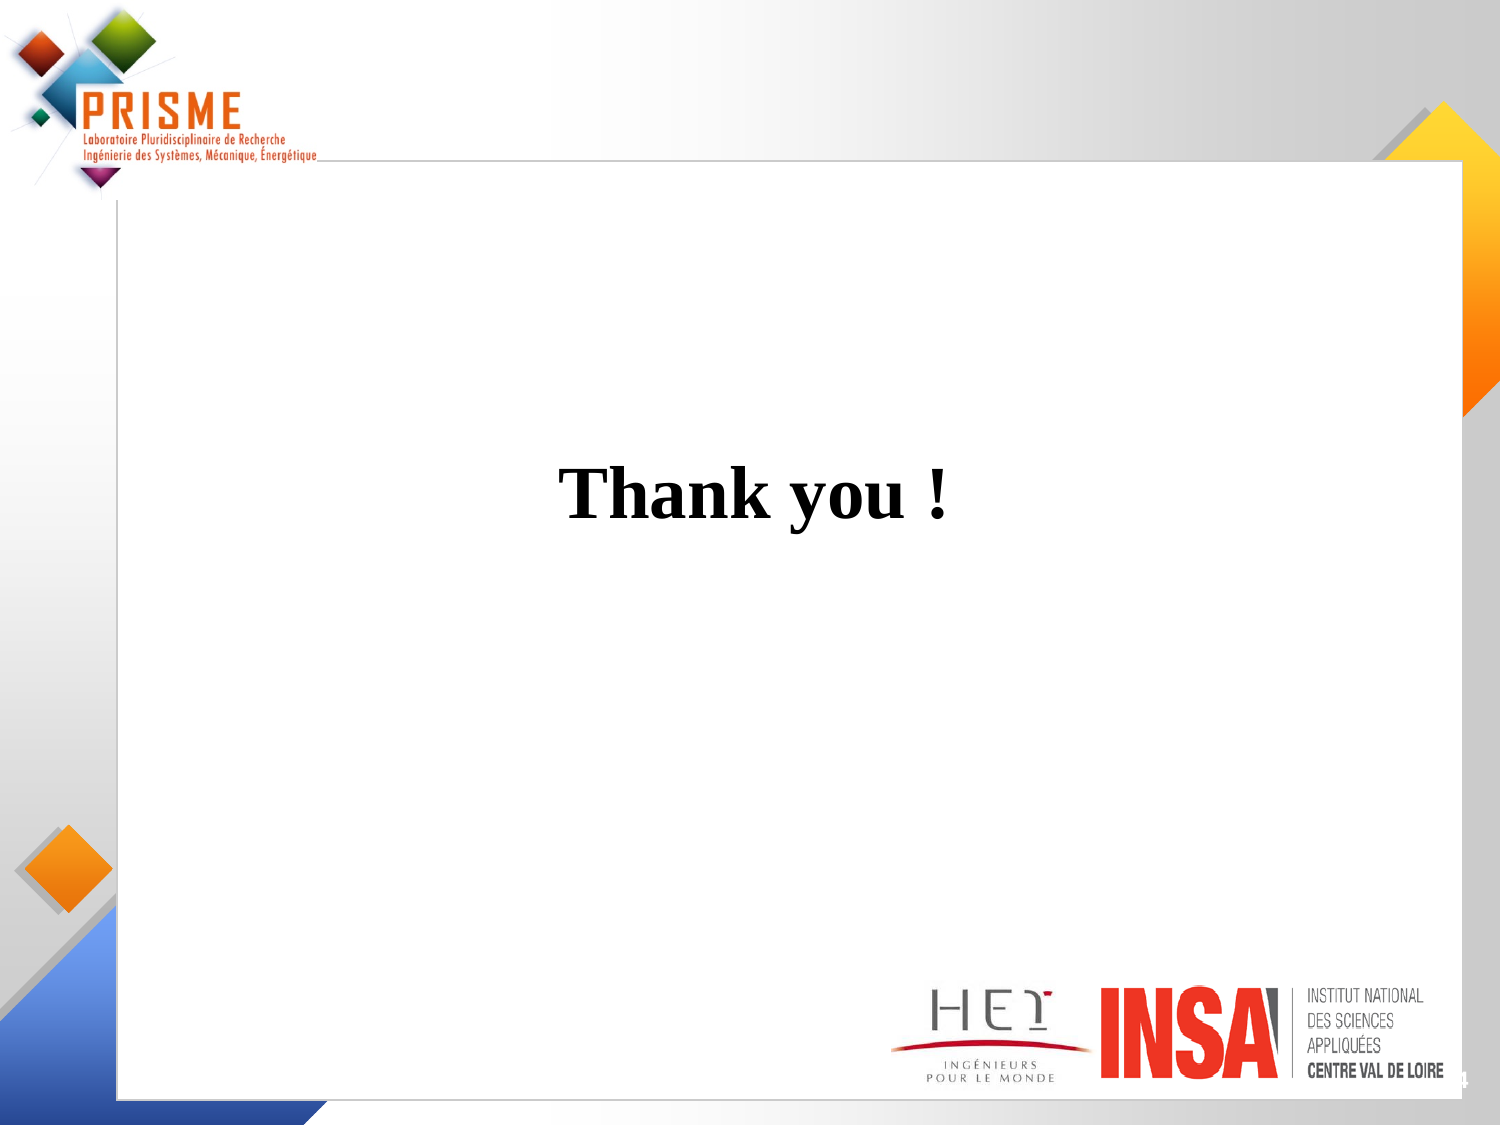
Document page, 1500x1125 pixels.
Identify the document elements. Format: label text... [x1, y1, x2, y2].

picture [2, 0, 317, 200]
list Thank you ! [112, 196, 1471, 1059]
picture [891, 969, 1405, 1098]
slide_number 14 [1405, 1058, 1500, 1114]
